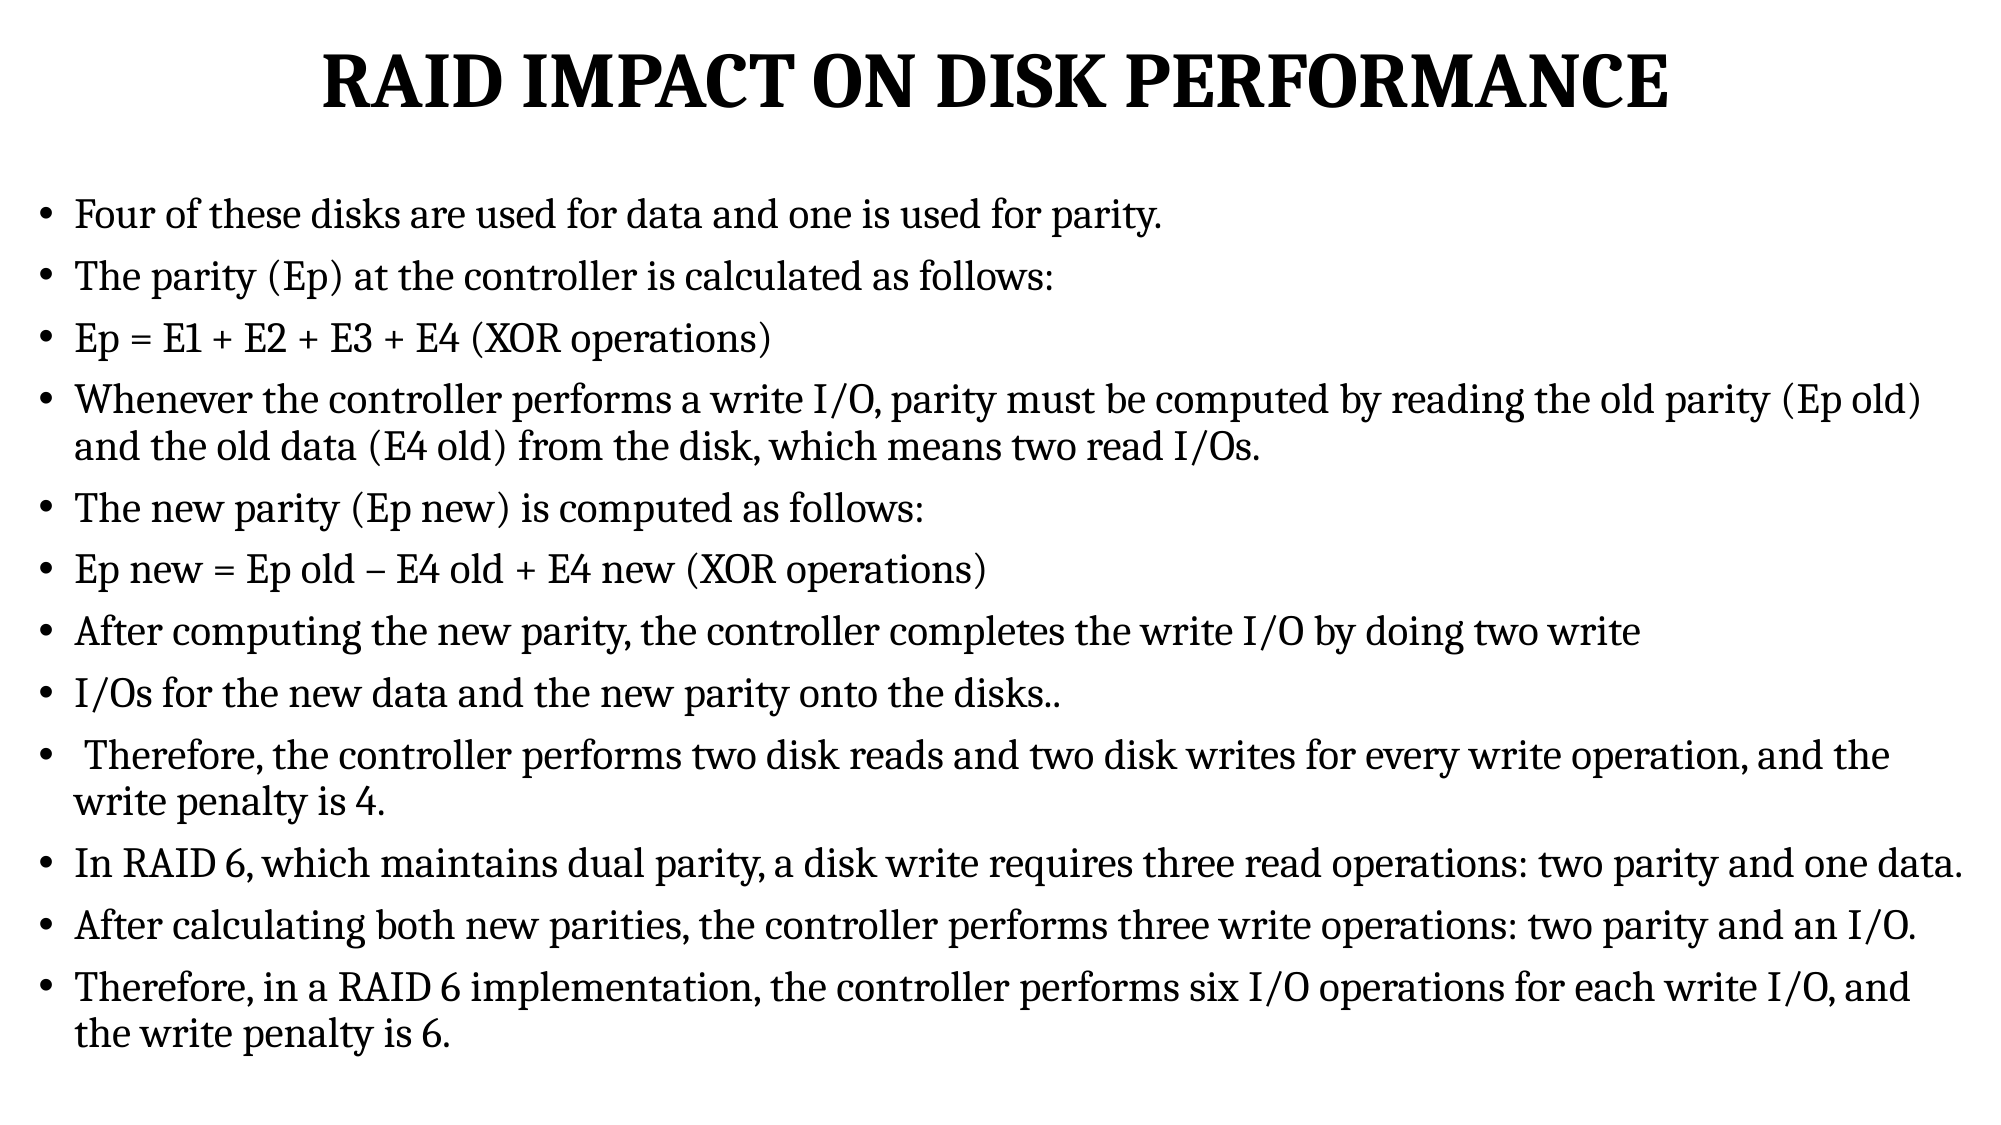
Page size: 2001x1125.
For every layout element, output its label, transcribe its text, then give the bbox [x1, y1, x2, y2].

list Four of these disks are used for data and one is used for parity. The parity (Ep) at the controller is calculated as follows: Ep = E1 + E2 + E3 + E4 (XOR operations) Whenever the controller performs a write I/O, parity must be computed by reading the old parity (Ep old) and the old data (E4 old) from the disk, which means two read I/Os. The new parity (Ep new) is computed as follows: Ep new = Ep old – E4 old + E4 new (XOR operations) After computing the new parity, the controller completes the write I/O by doing two write I/Os for the new data and the new parity onto the disks.. Therefore, the controller performs two disk reads and two disk writes for every write operation, and the write penalty is 4. In RAID 6, which maintains dual parity, a disk write requires three read operations: two parity and one data. After calculating both new parities, the controller performs three write operations: two parity and an I/O. Therefore, in a RAID 6 implementation, the controller performs six I/O operations for each write I/O, and the write penalty is 6. [23, 183, 1989, 1094]
title RAID IMPACT ON DISK PERFORMANCE [23, 31, 1969, 133]
